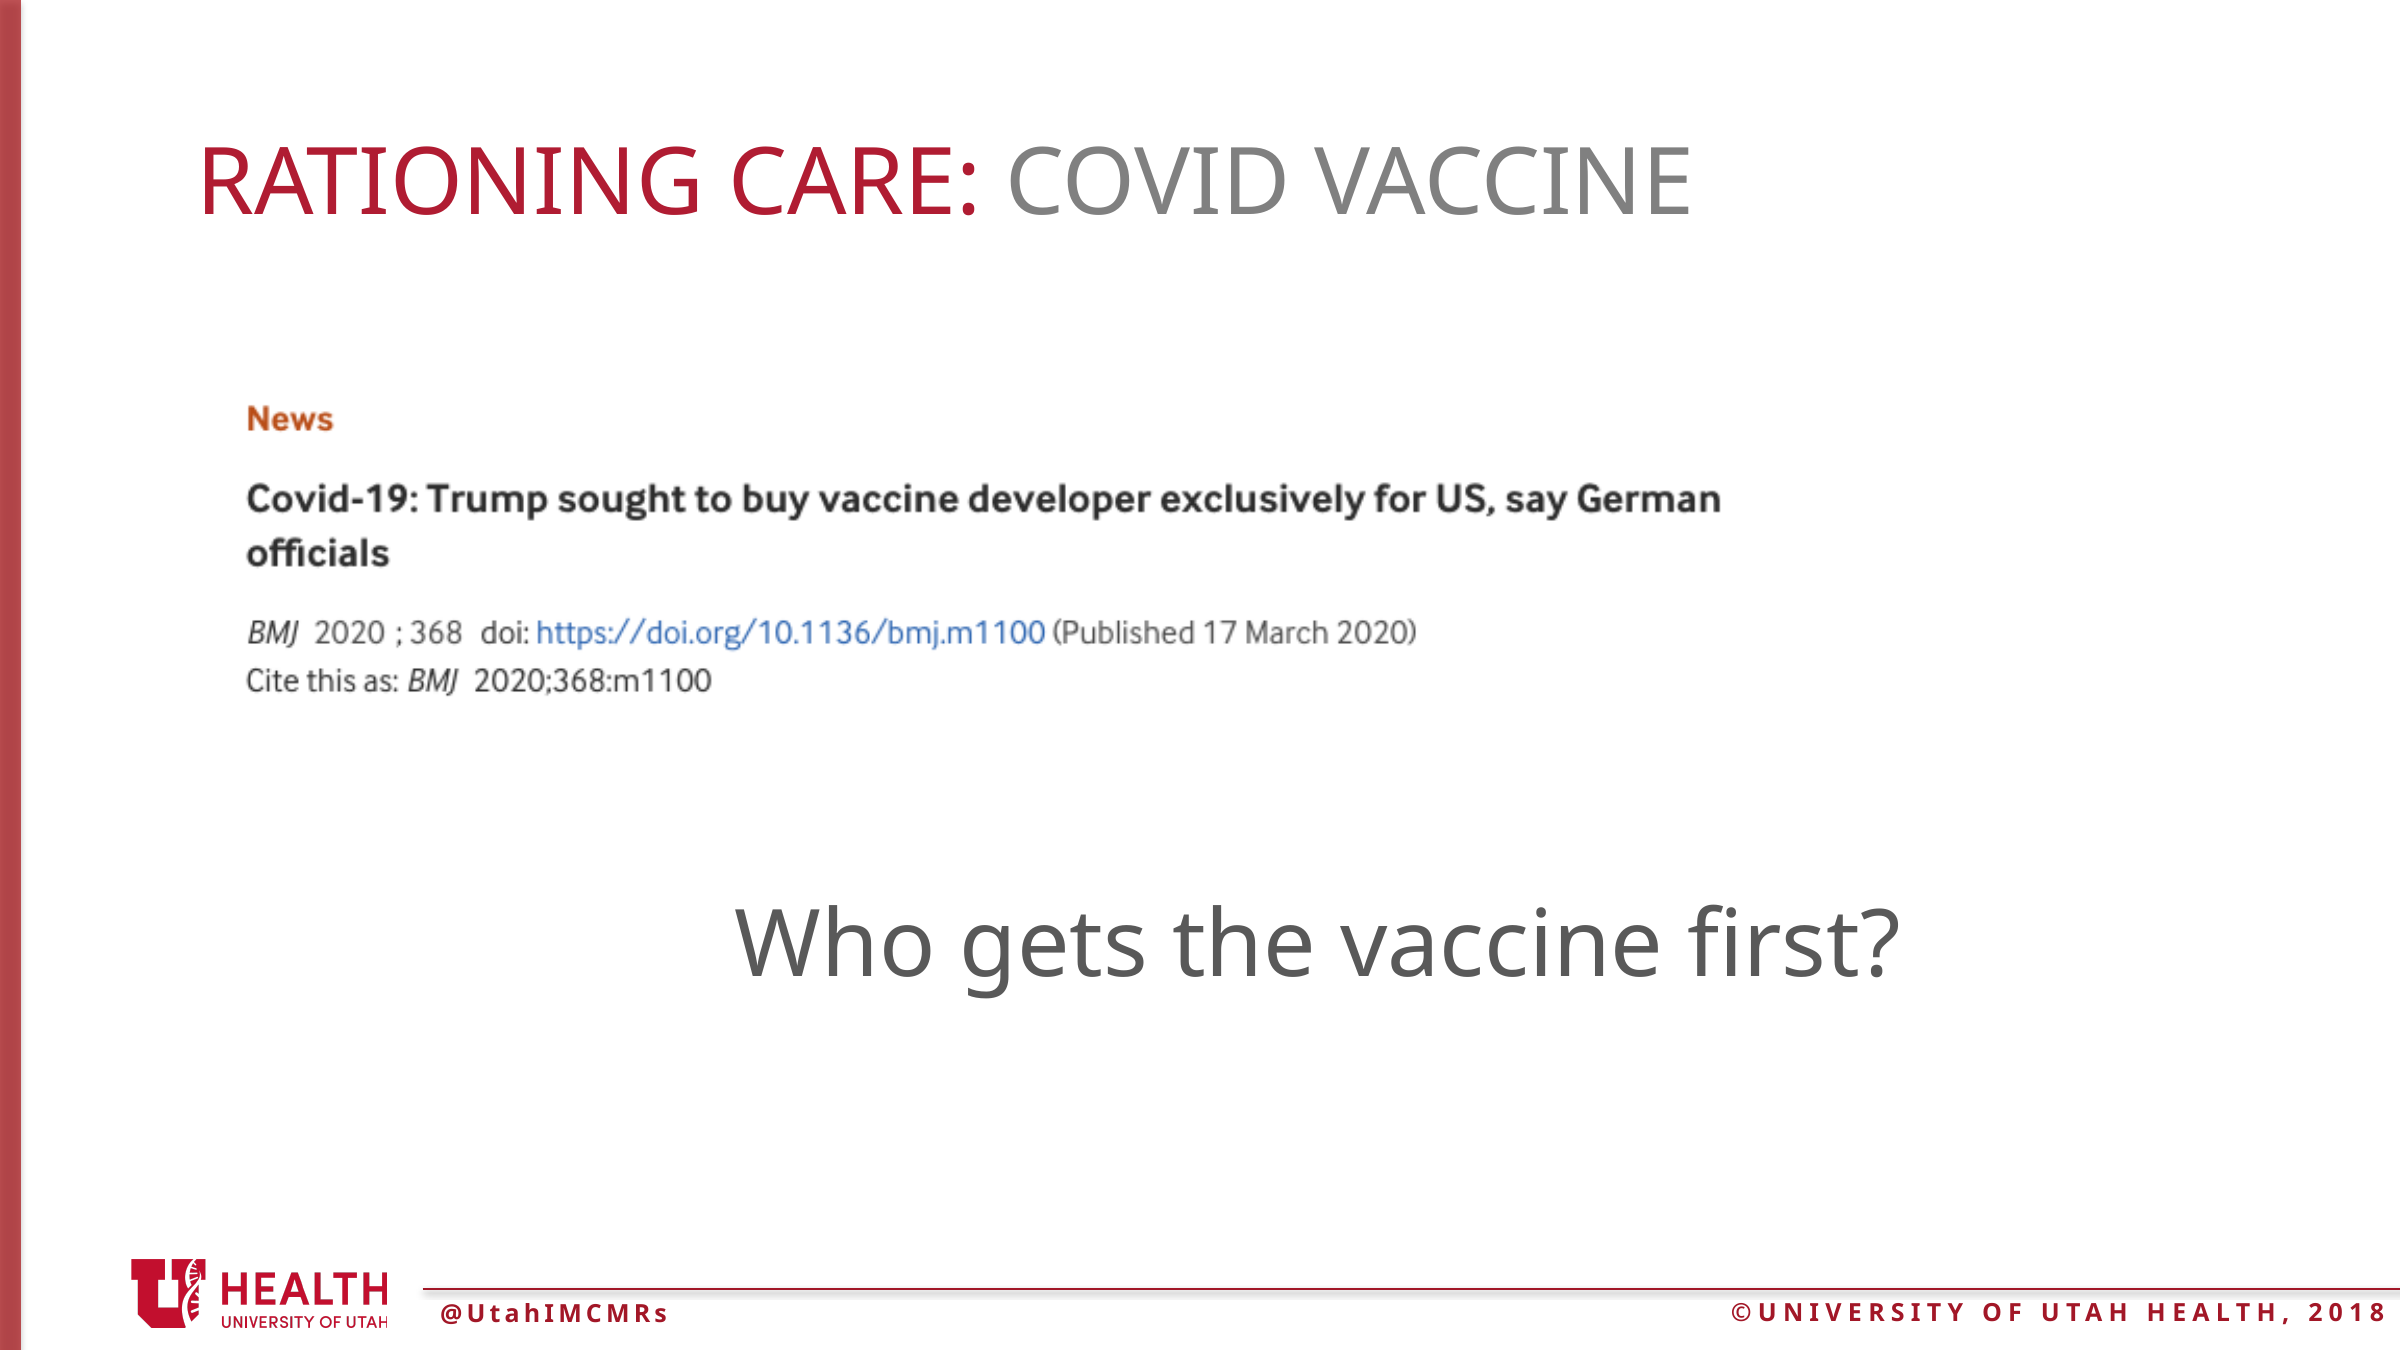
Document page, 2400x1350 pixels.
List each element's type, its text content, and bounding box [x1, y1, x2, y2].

title Rationing care: COVID Vaccine [181, 113, 2280, 223]
picture [226, 382, 1738, 715]
text_box Who gets the vaccine first? [719, 875, 2046, 1055]
list @UtahIMCMRs [425, 1290, 720, 1350]
